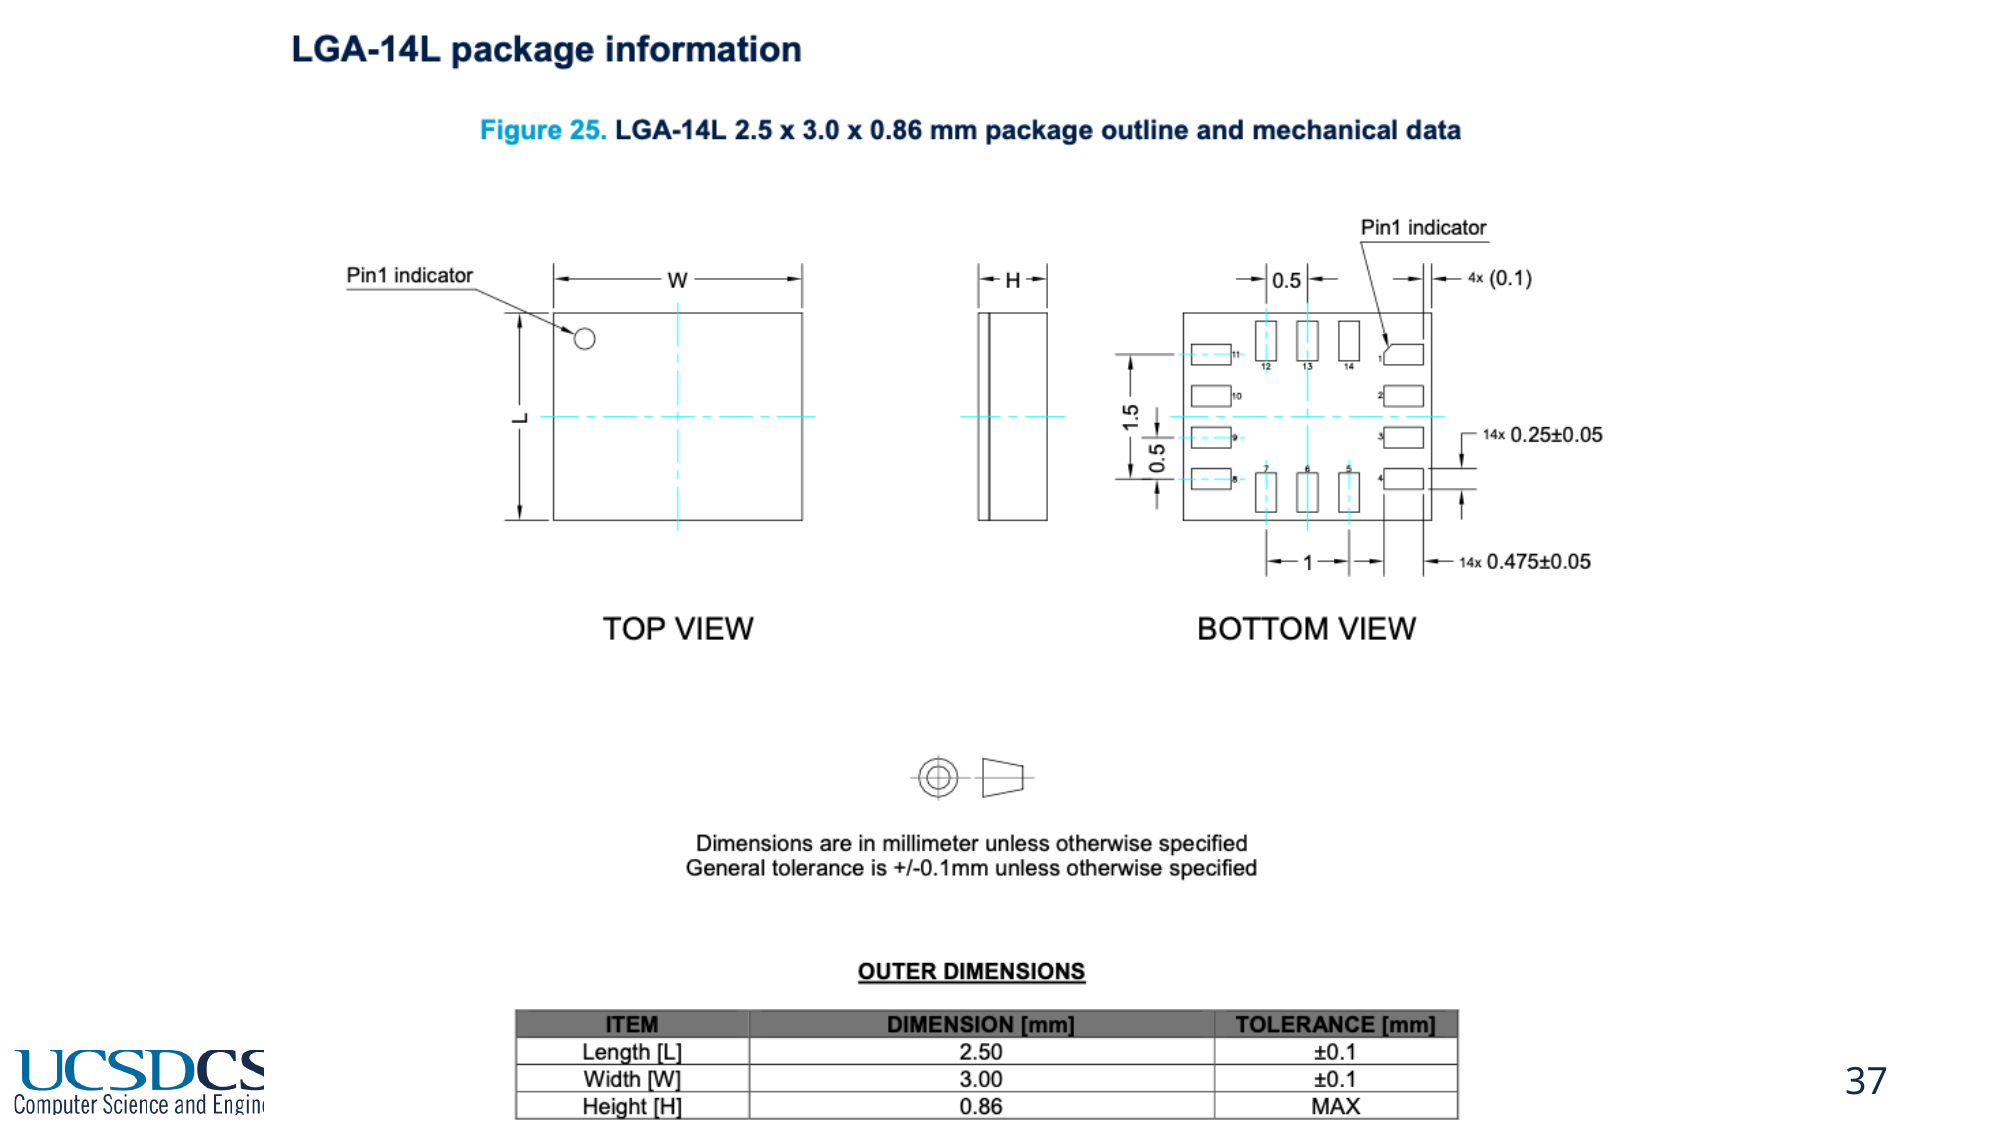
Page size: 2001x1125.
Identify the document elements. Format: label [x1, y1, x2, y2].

picture [264, 3, 1637, 1125]
